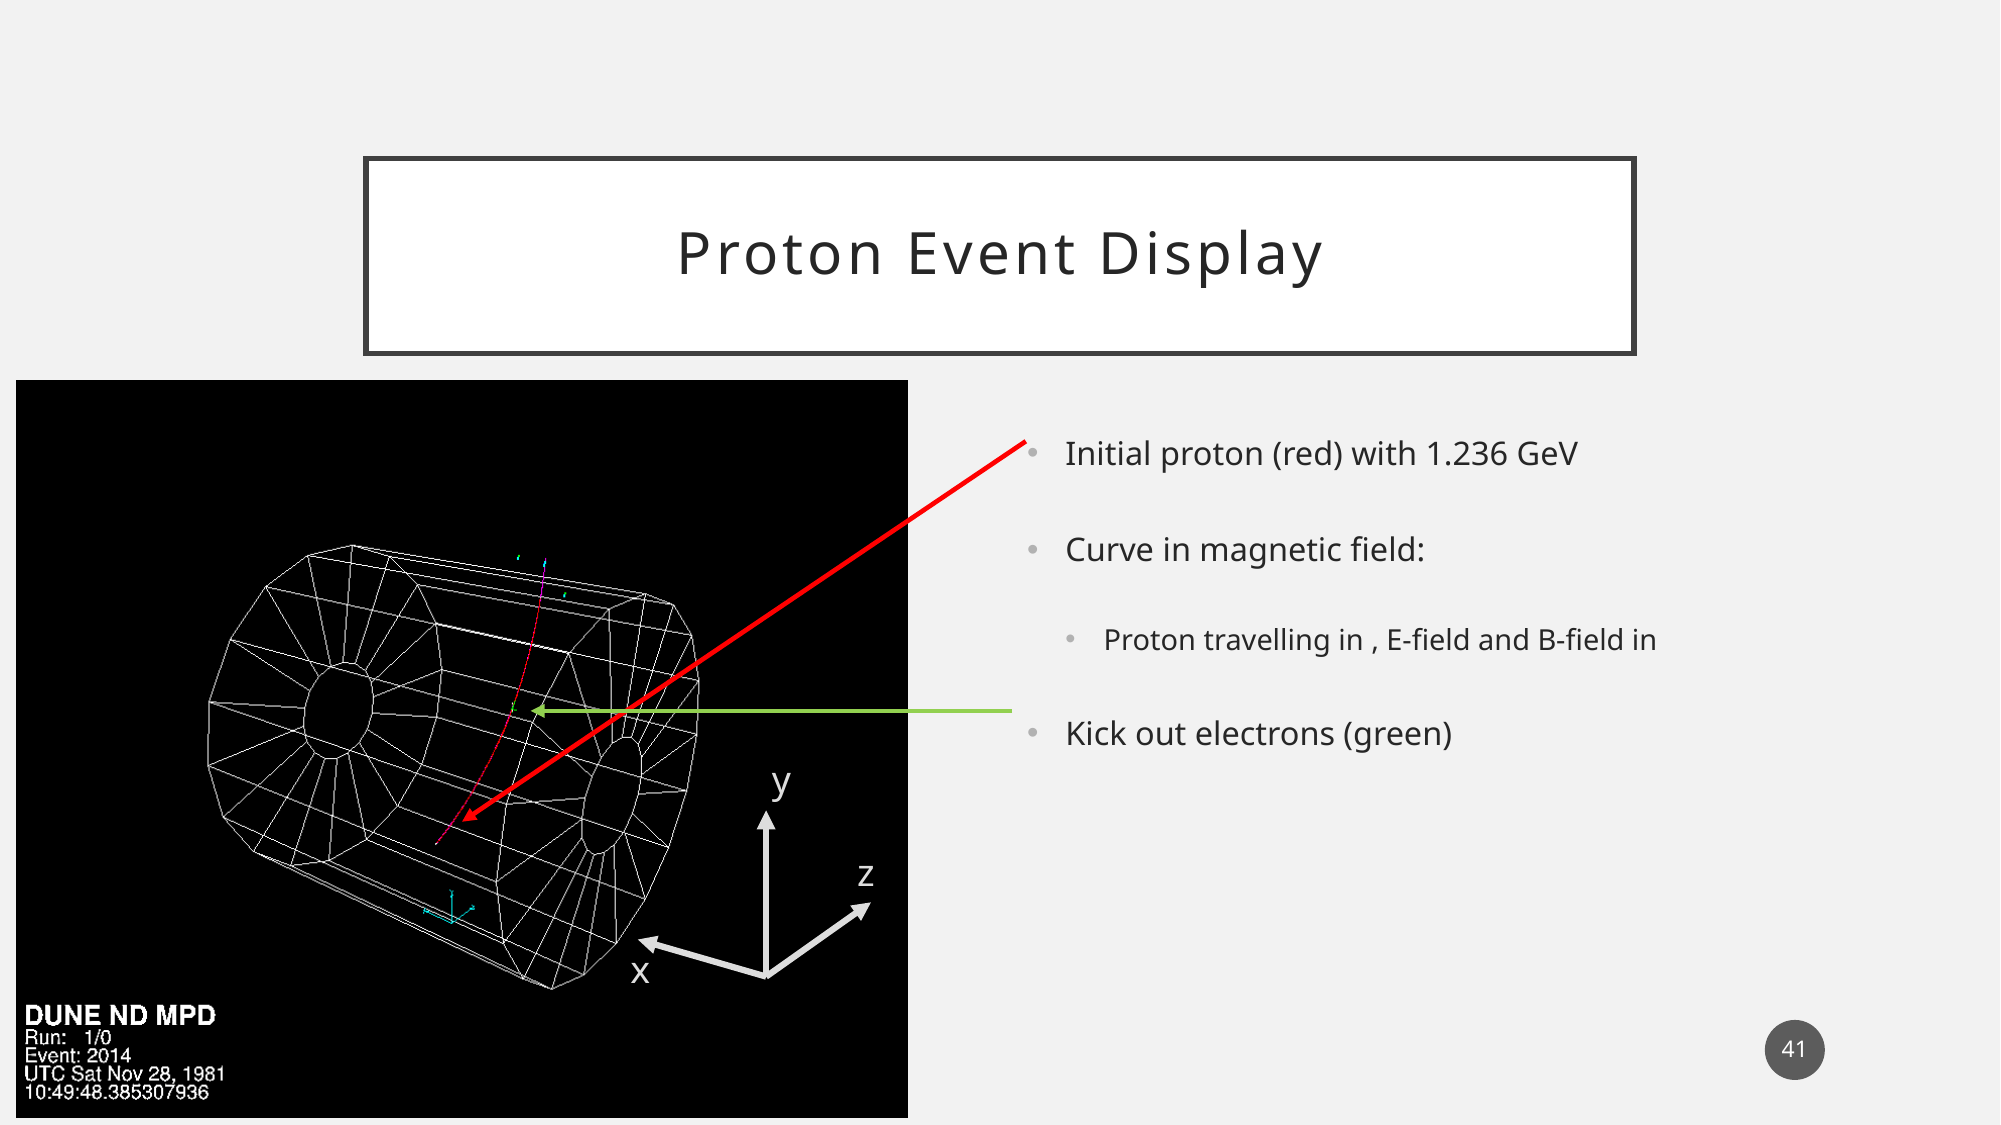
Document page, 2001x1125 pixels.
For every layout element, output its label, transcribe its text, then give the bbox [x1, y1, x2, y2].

slide_number 41 [1764, 1019, 1825, 1080]
title Proton Event Display [363, 156, 1637, 356]
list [16, 380, 909, 1118]
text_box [637, 939, 766, 977]
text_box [766, 902, 871, 977]
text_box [462, 441, 1026, 822]
